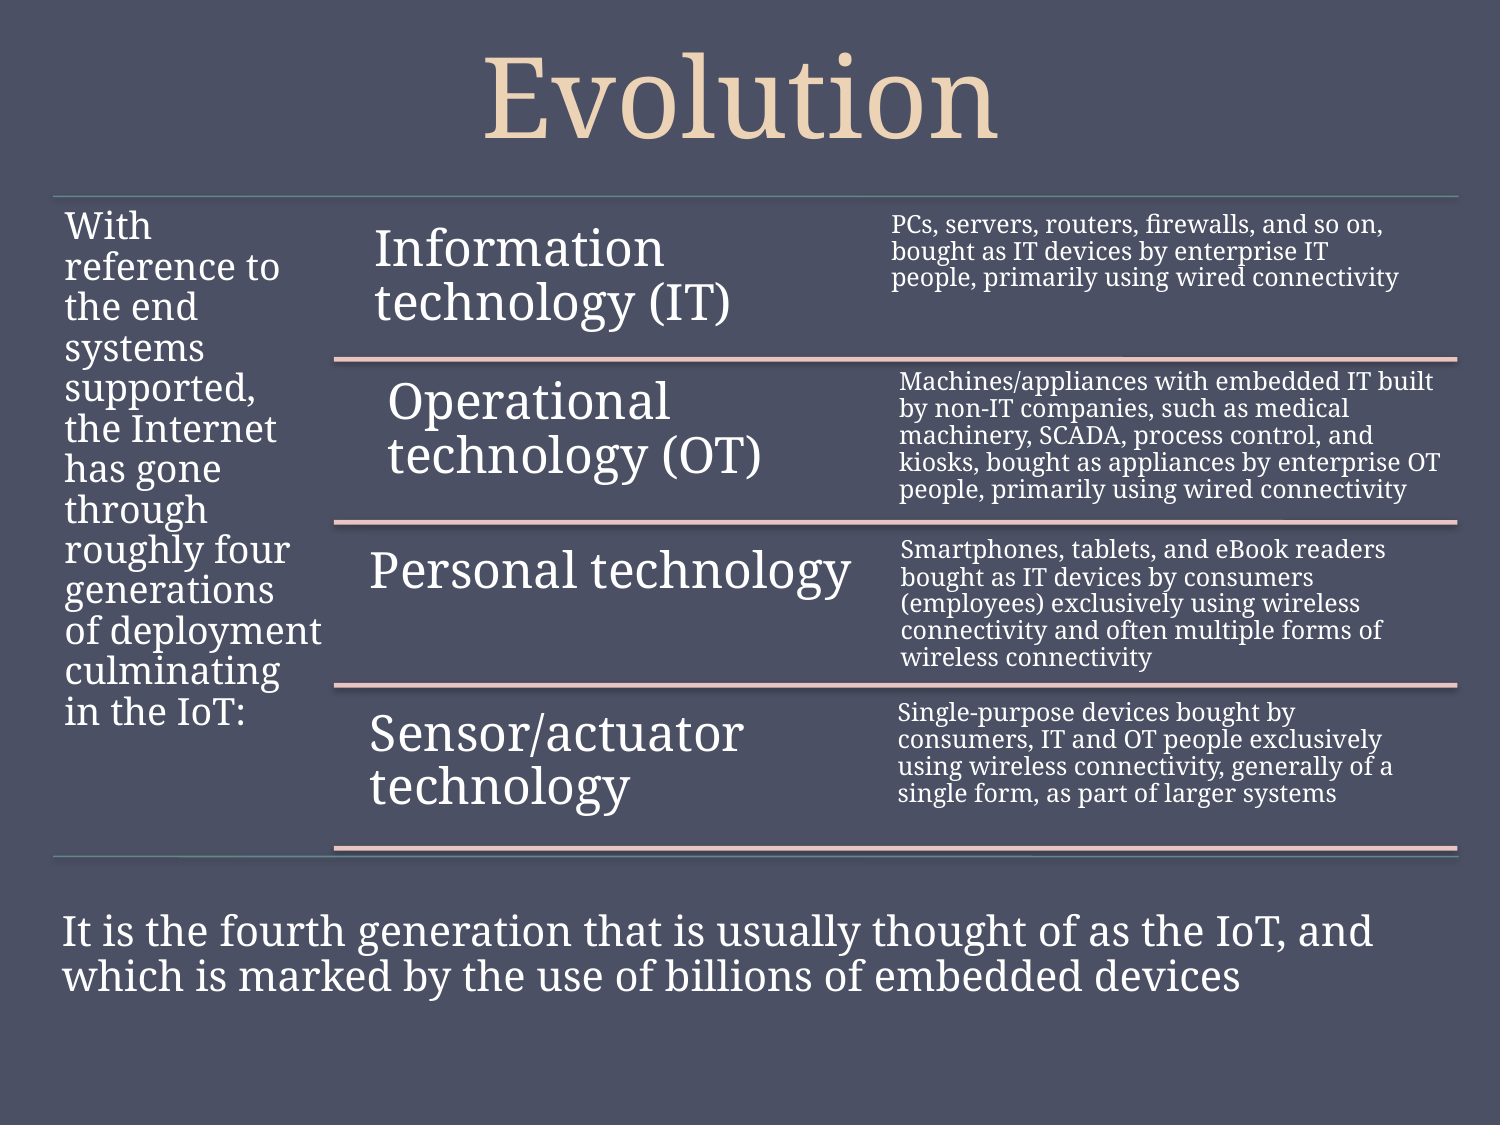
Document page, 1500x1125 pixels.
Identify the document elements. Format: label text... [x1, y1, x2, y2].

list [52, 195, 1459, 1083]
title Evolution [80, 0, 1431, 169]
